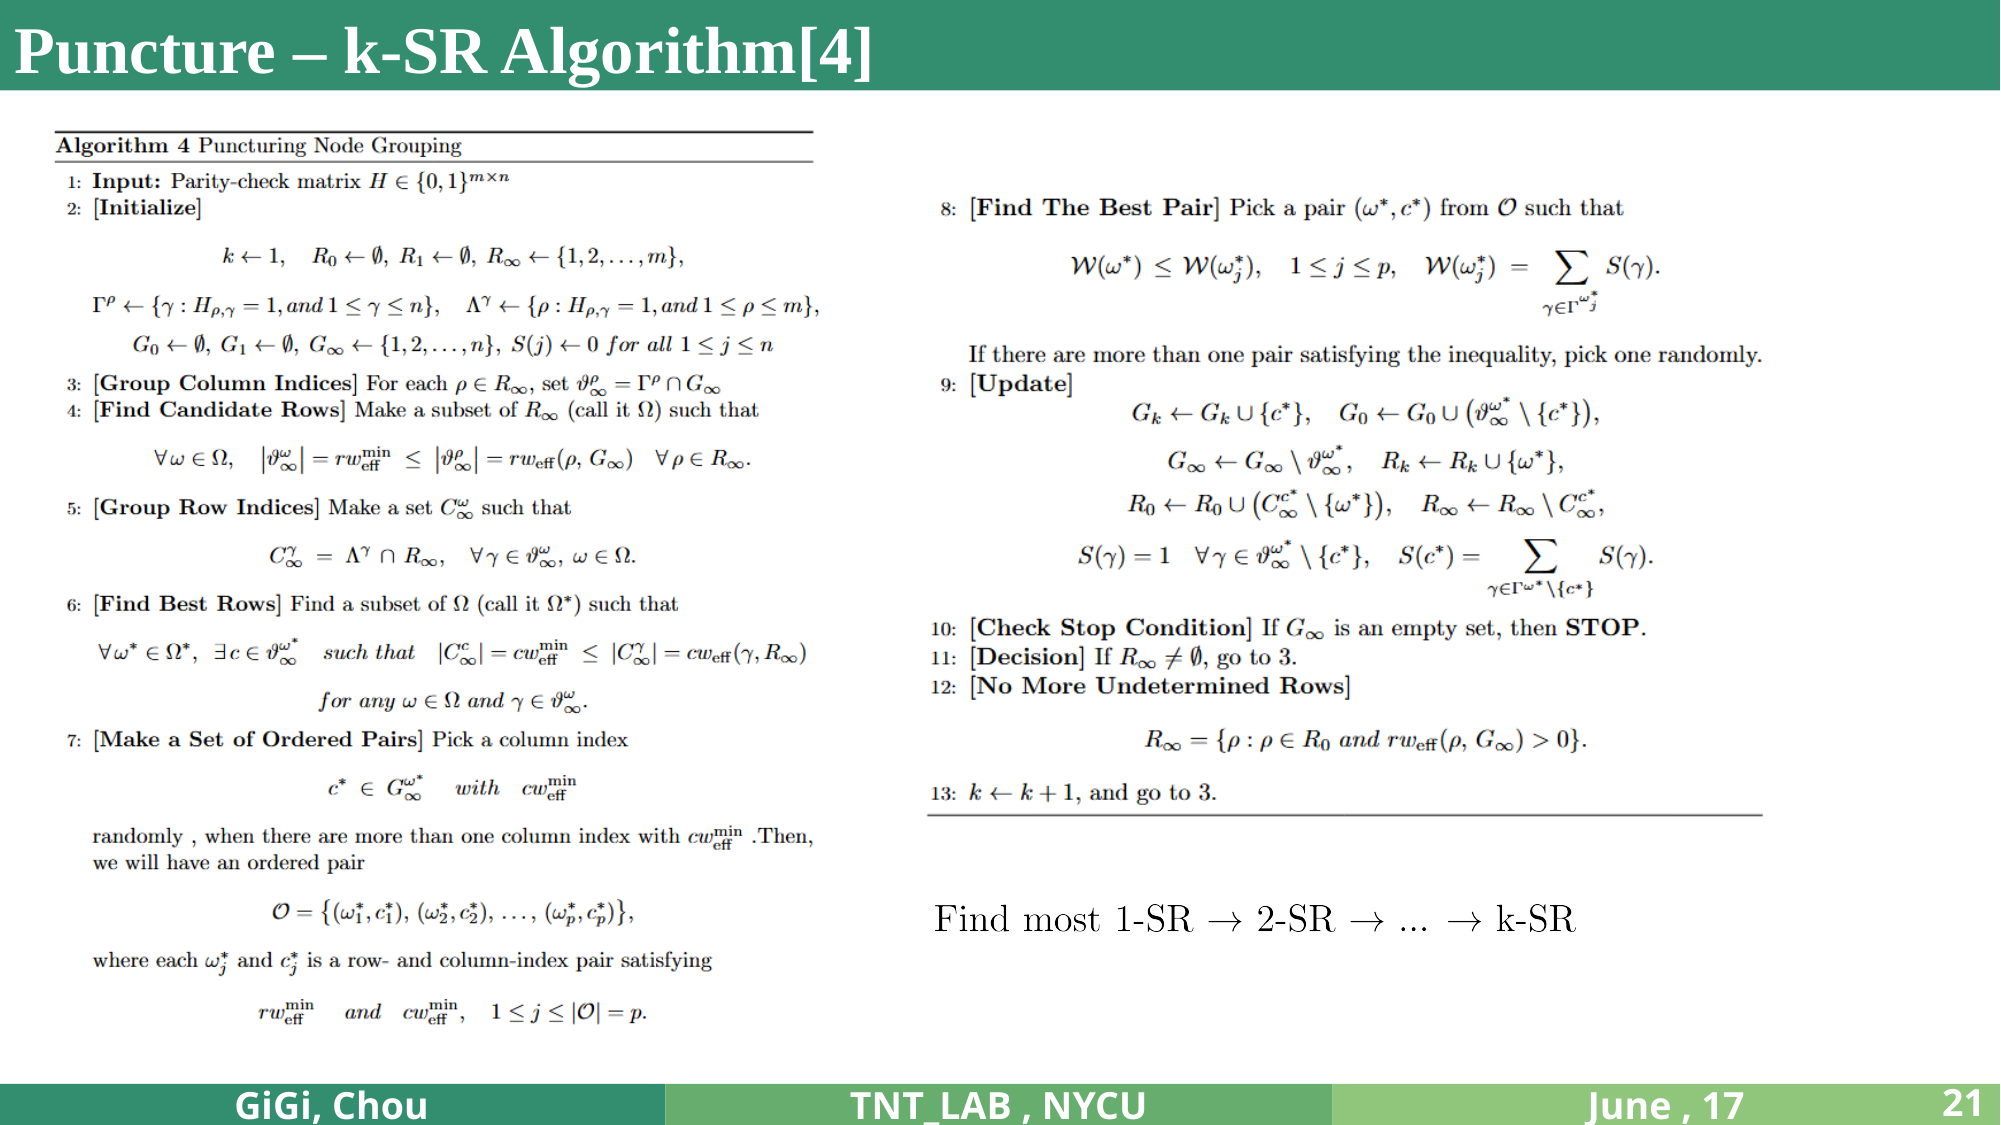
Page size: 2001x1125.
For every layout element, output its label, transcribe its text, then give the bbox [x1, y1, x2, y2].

picture [47, 117, 833, 1030]
picture [935, 903, 1577, 932]
picture [901, 189, 1772, 824]
text_box Puncture – k-SR Algorithm[4] [0, 0, 1746, 95]
slide_number 21 [1550, 1086, 2000, 1123]
